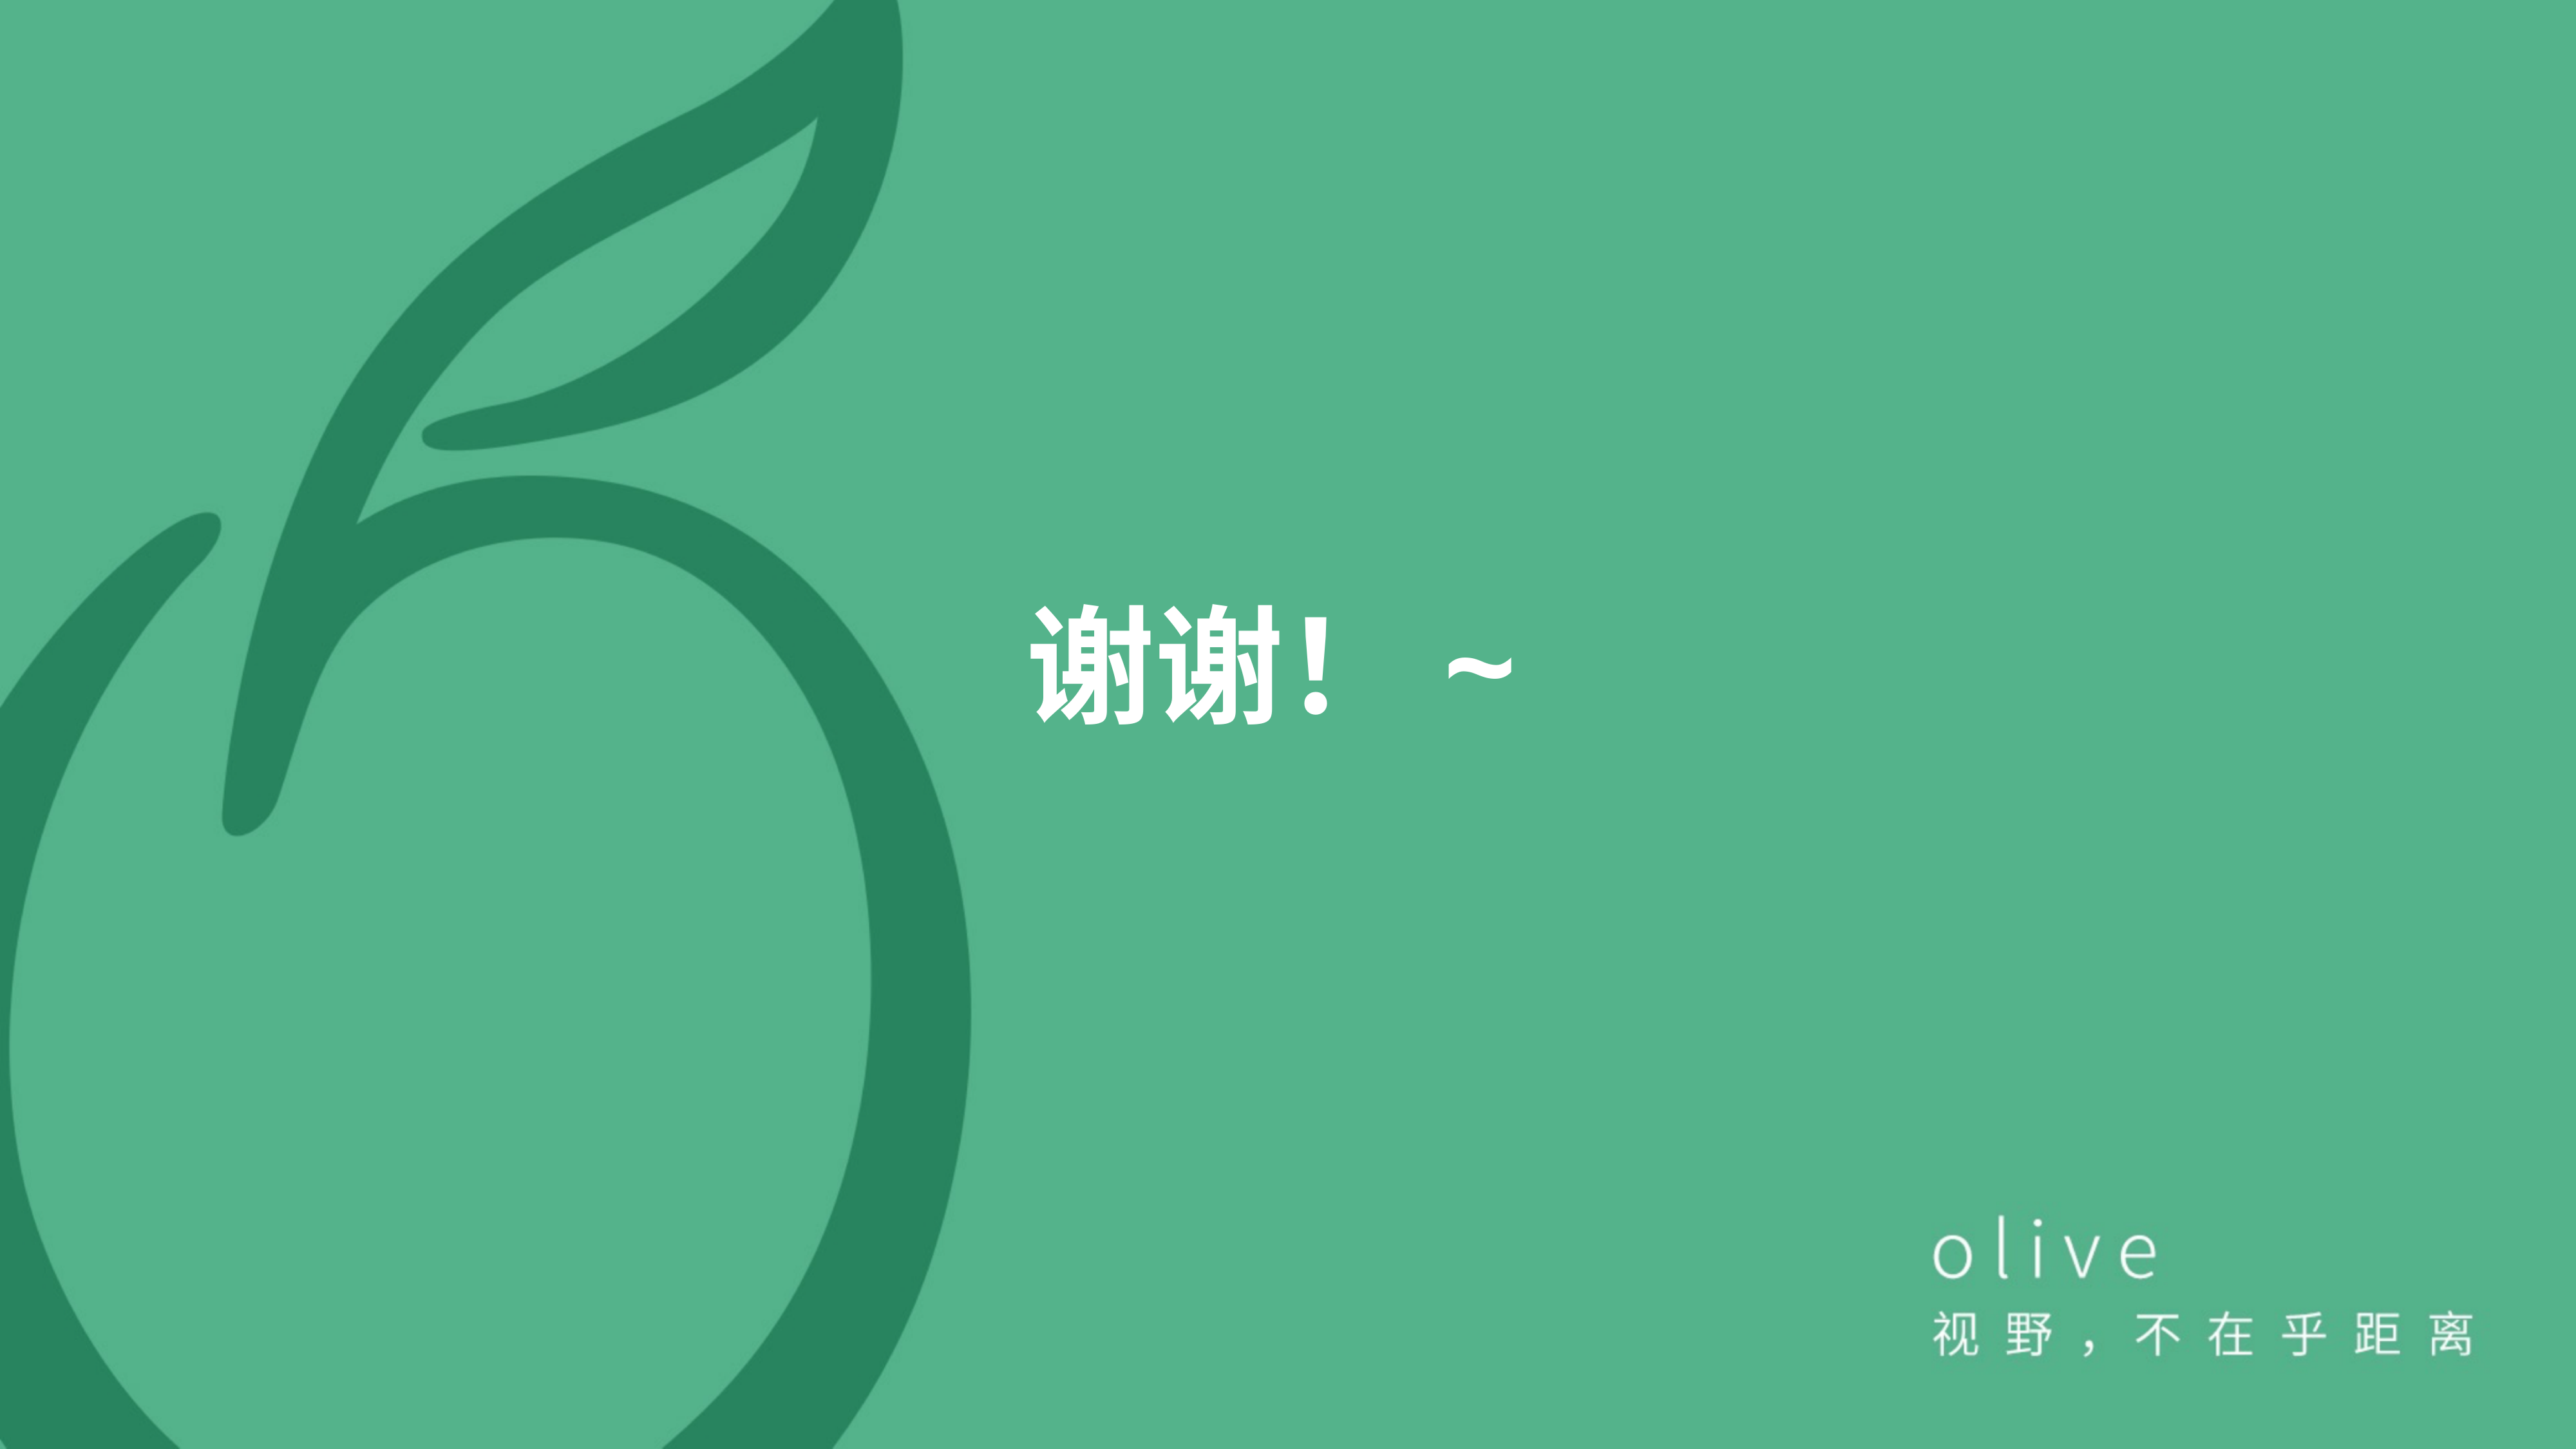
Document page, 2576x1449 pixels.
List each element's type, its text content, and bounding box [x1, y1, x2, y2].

text_box 谢谢！~ [554, 580, 1989, 745]
picture [0, 0, 2576, 1449]
